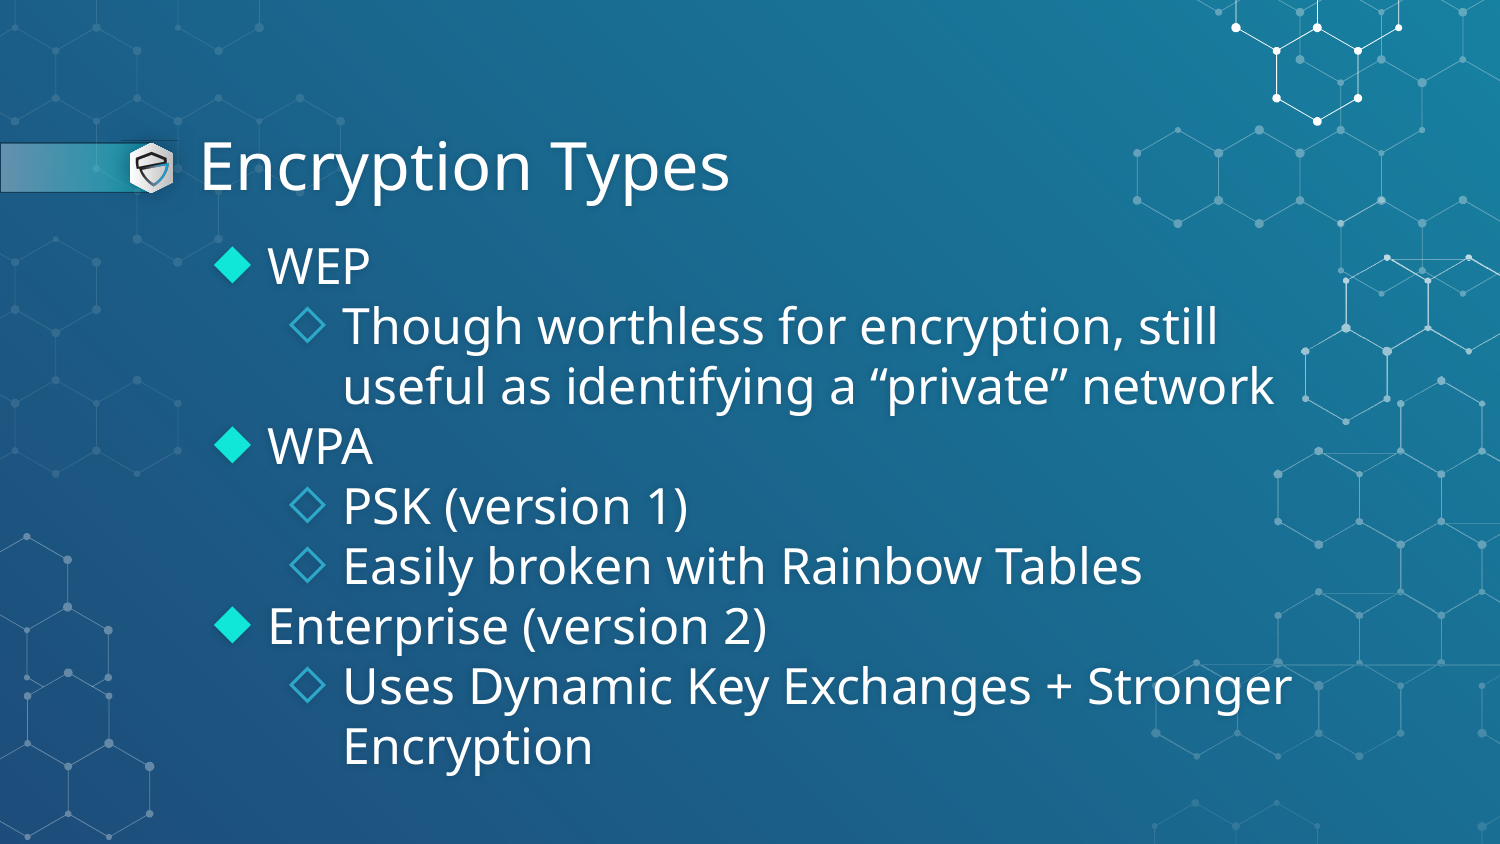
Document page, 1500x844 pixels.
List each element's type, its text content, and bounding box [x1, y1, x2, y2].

list WEP Though worthless for encryption, still useful as identifying a “private” network WPA PSK (version 1) Easily broken with Rainbow Tables Enterprise (version 2) Uses Dynamic Key Exchanges + Stronger Encryption [192, 234, 1297, 733]
title Encryption Types [198, 140, 1302, 198]
picture [121, 140, 178, 198]
